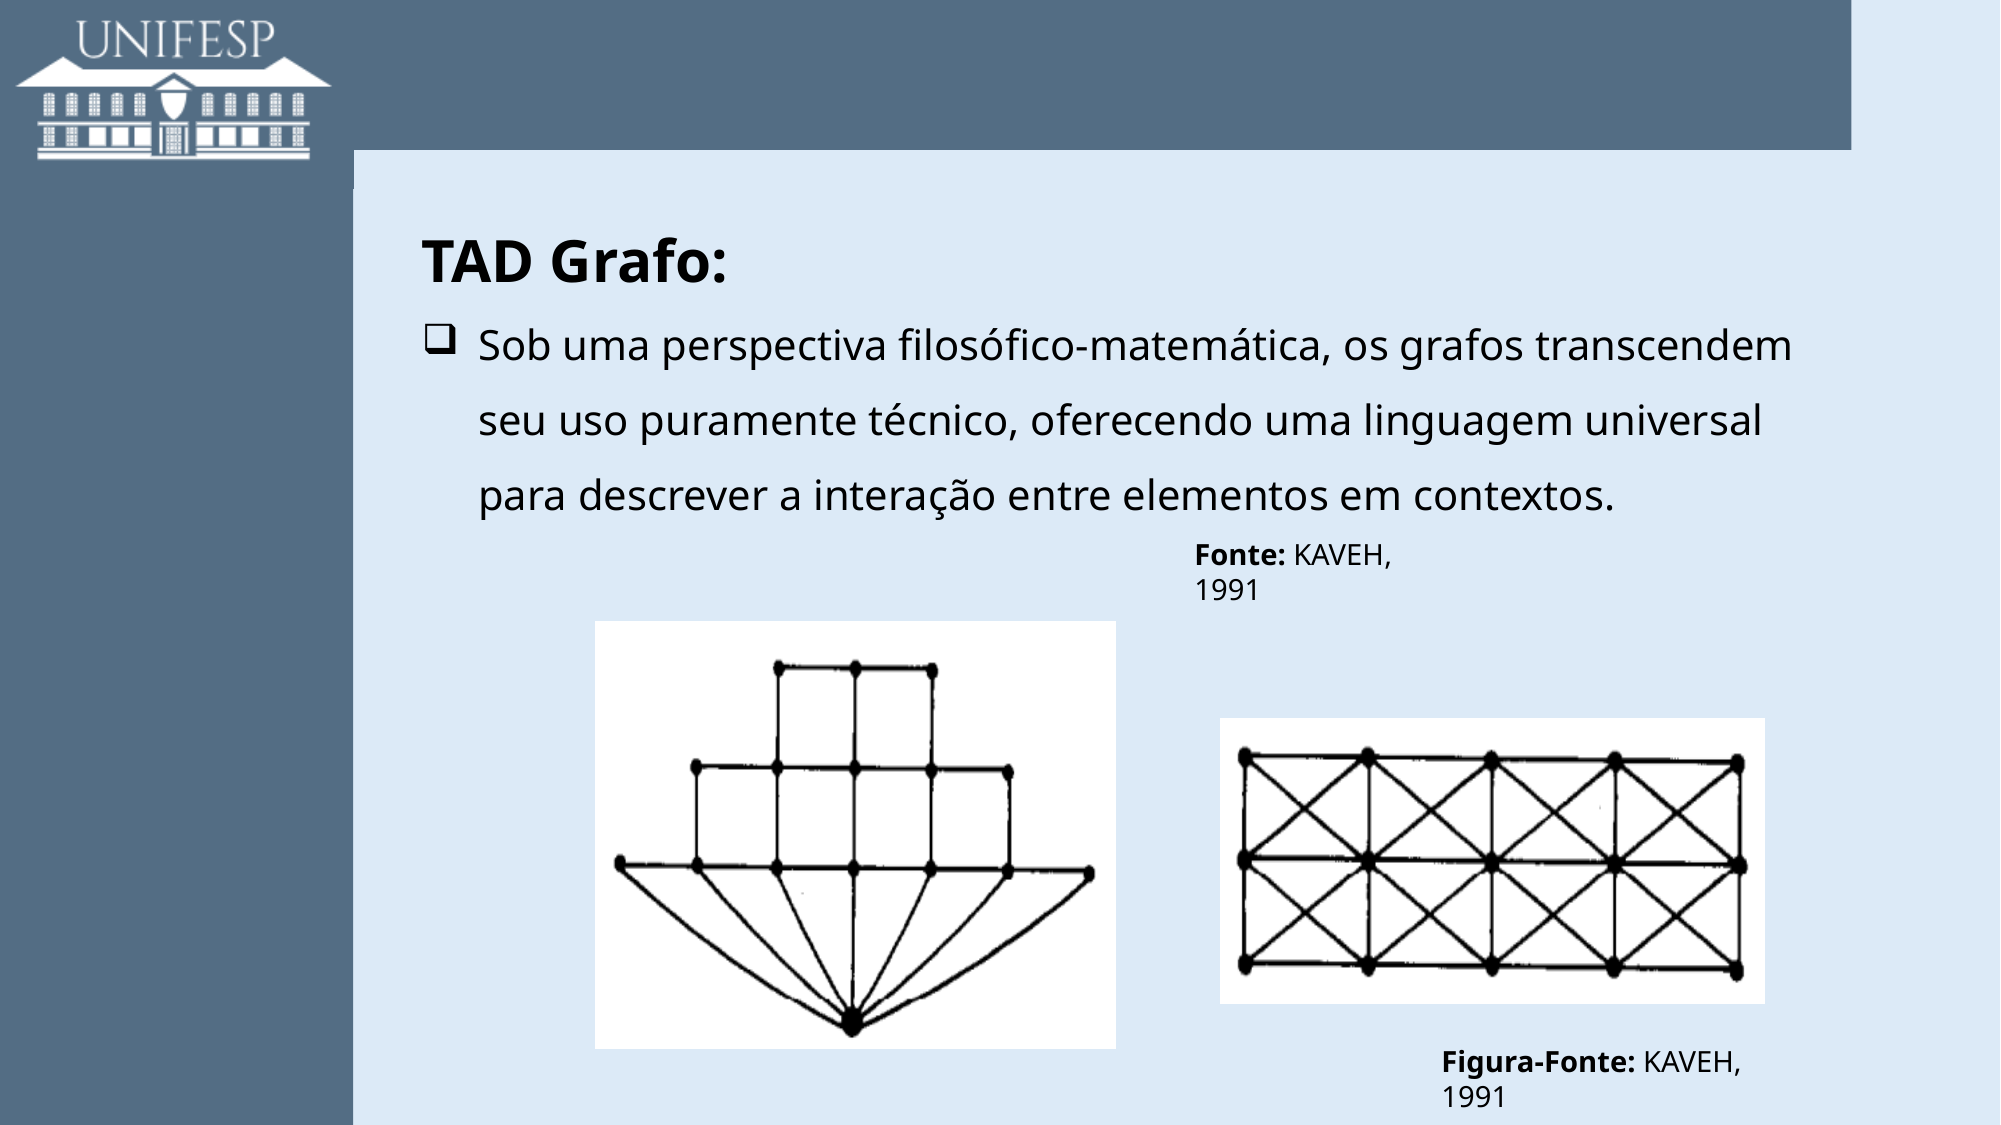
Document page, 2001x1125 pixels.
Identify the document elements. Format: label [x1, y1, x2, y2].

text_box [0, 0, 1853, 1125]
text_box [594, 620, 1765, 1049]
